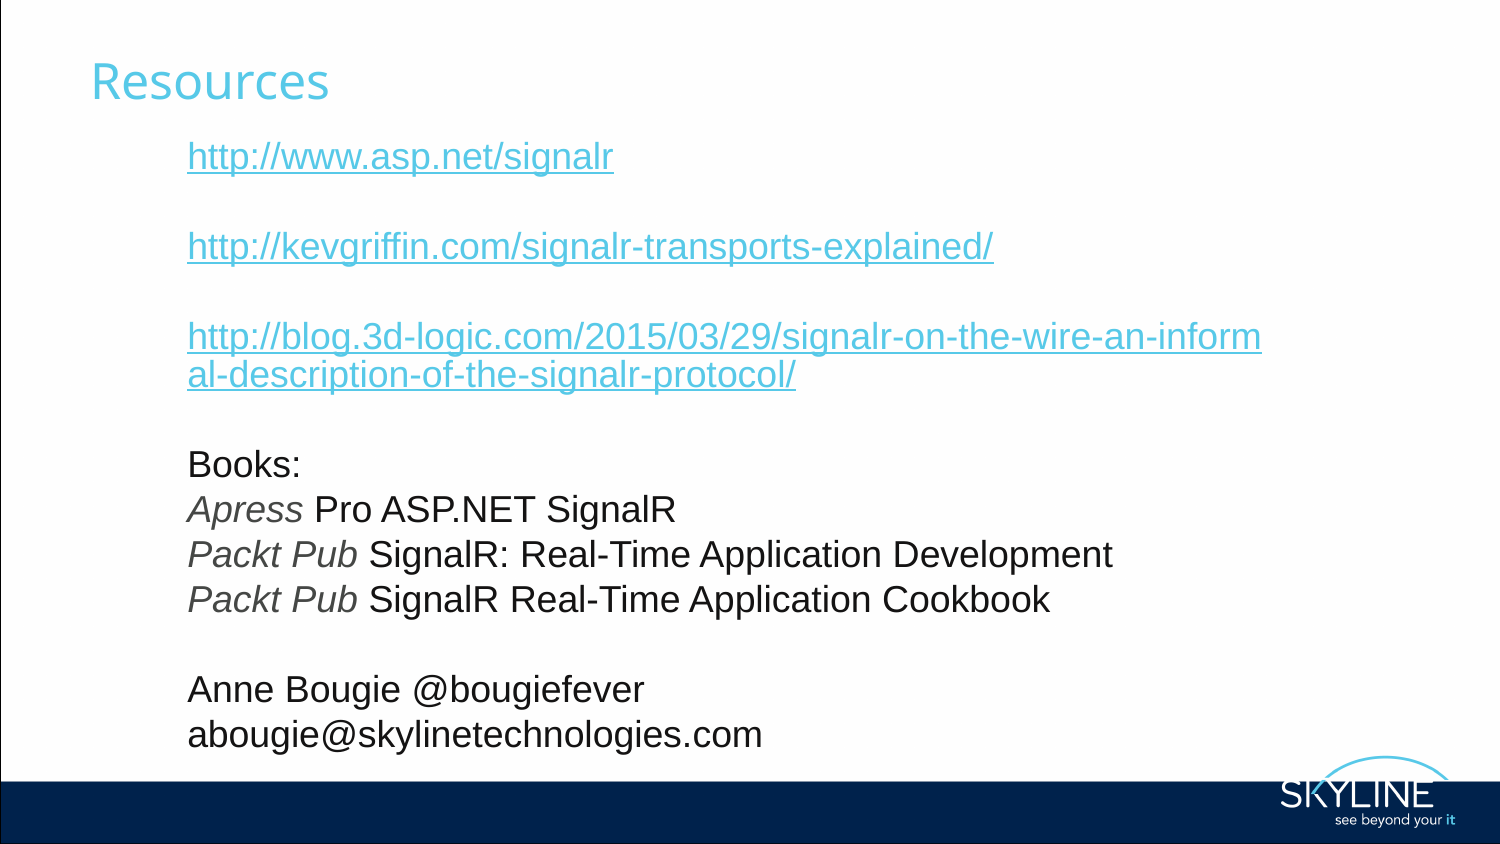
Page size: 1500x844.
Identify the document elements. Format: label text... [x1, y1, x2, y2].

text_box http://www.asp.net/signalr http://kevgriffin.com/signalr-transports-explained/ http://blog.3d-logic.com/2015/03/29/signalr-on-the-wire-an-informal-description-of-the-signalr-protocol/ Books: Apress Pro ASP.NET SignalR Packt Pub SignalR: Real-Time Application Development Packt Pub SignalR Real-Time Application Cookbook Anne Bougie @bougiefever abougie@skylinetechnologies.com [172, 124, 1289, 815]
title Resources [75, 34, 1305, 125]
picture [0, 0, 1500, 844]
